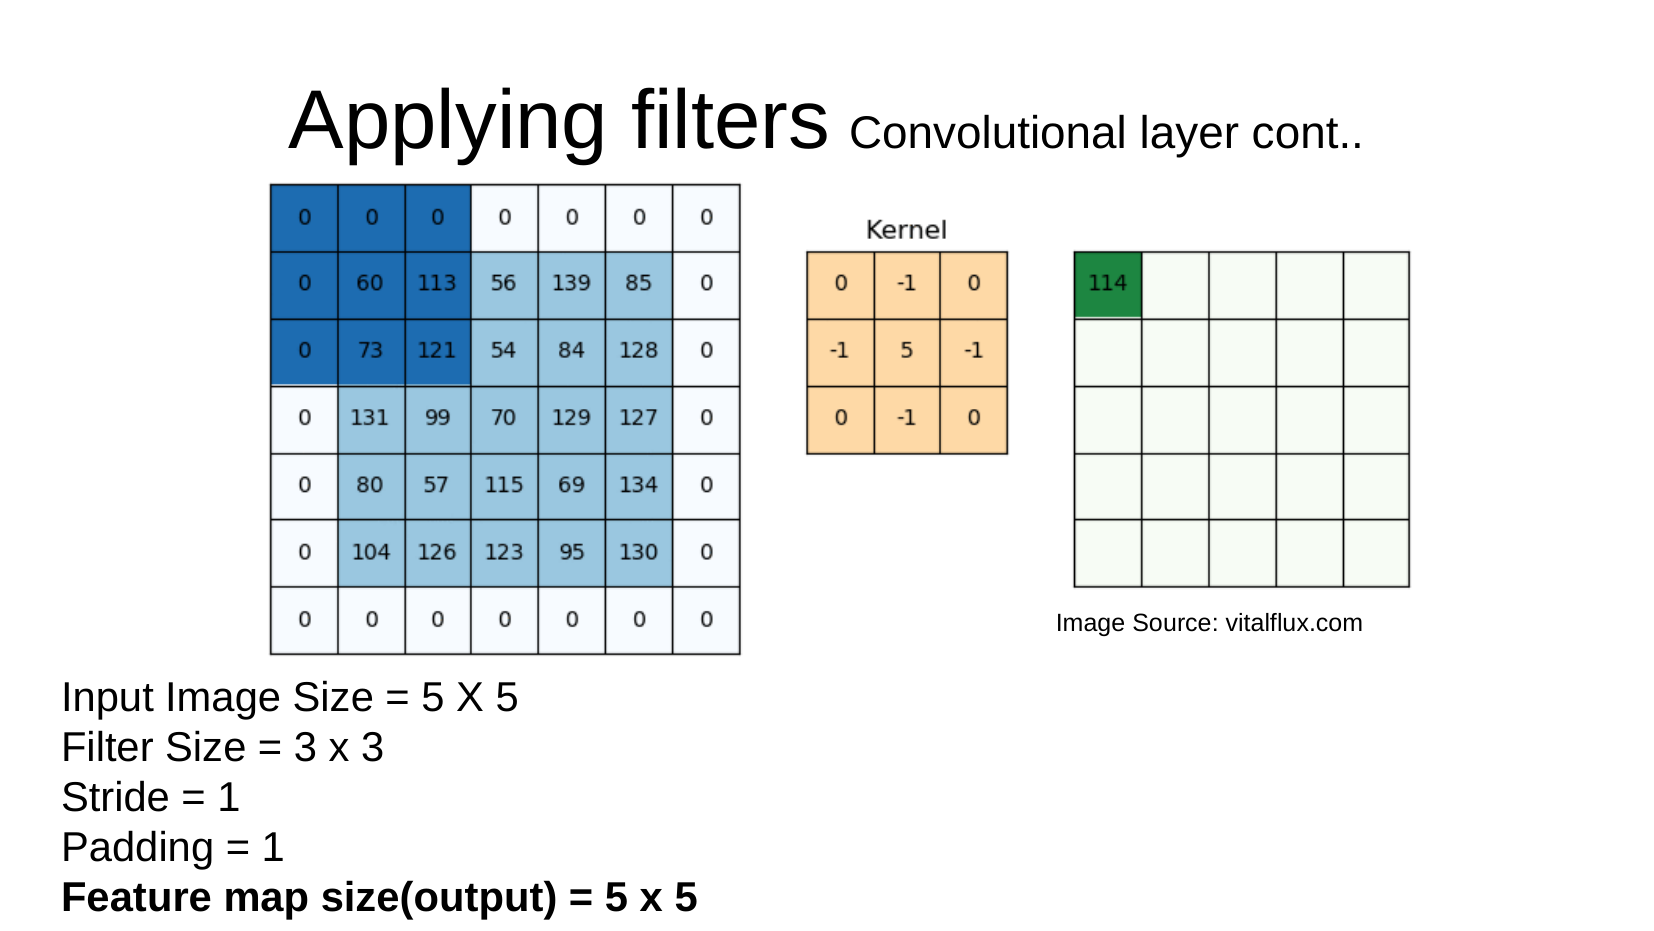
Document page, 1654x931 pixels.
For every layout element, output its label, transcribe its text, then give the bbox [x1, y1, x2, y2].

text_box Input Image Size = 5 X 5 Filter Size = 3 x 3 Stride = 1 Padding = 1 Feature map size(output) = 5 x 5 [46, 661, 713, 910]
title Applying filters Convolutional layer cont.. [82, 37, 1571, 193]
picture [203, 95, 1454, 721]
